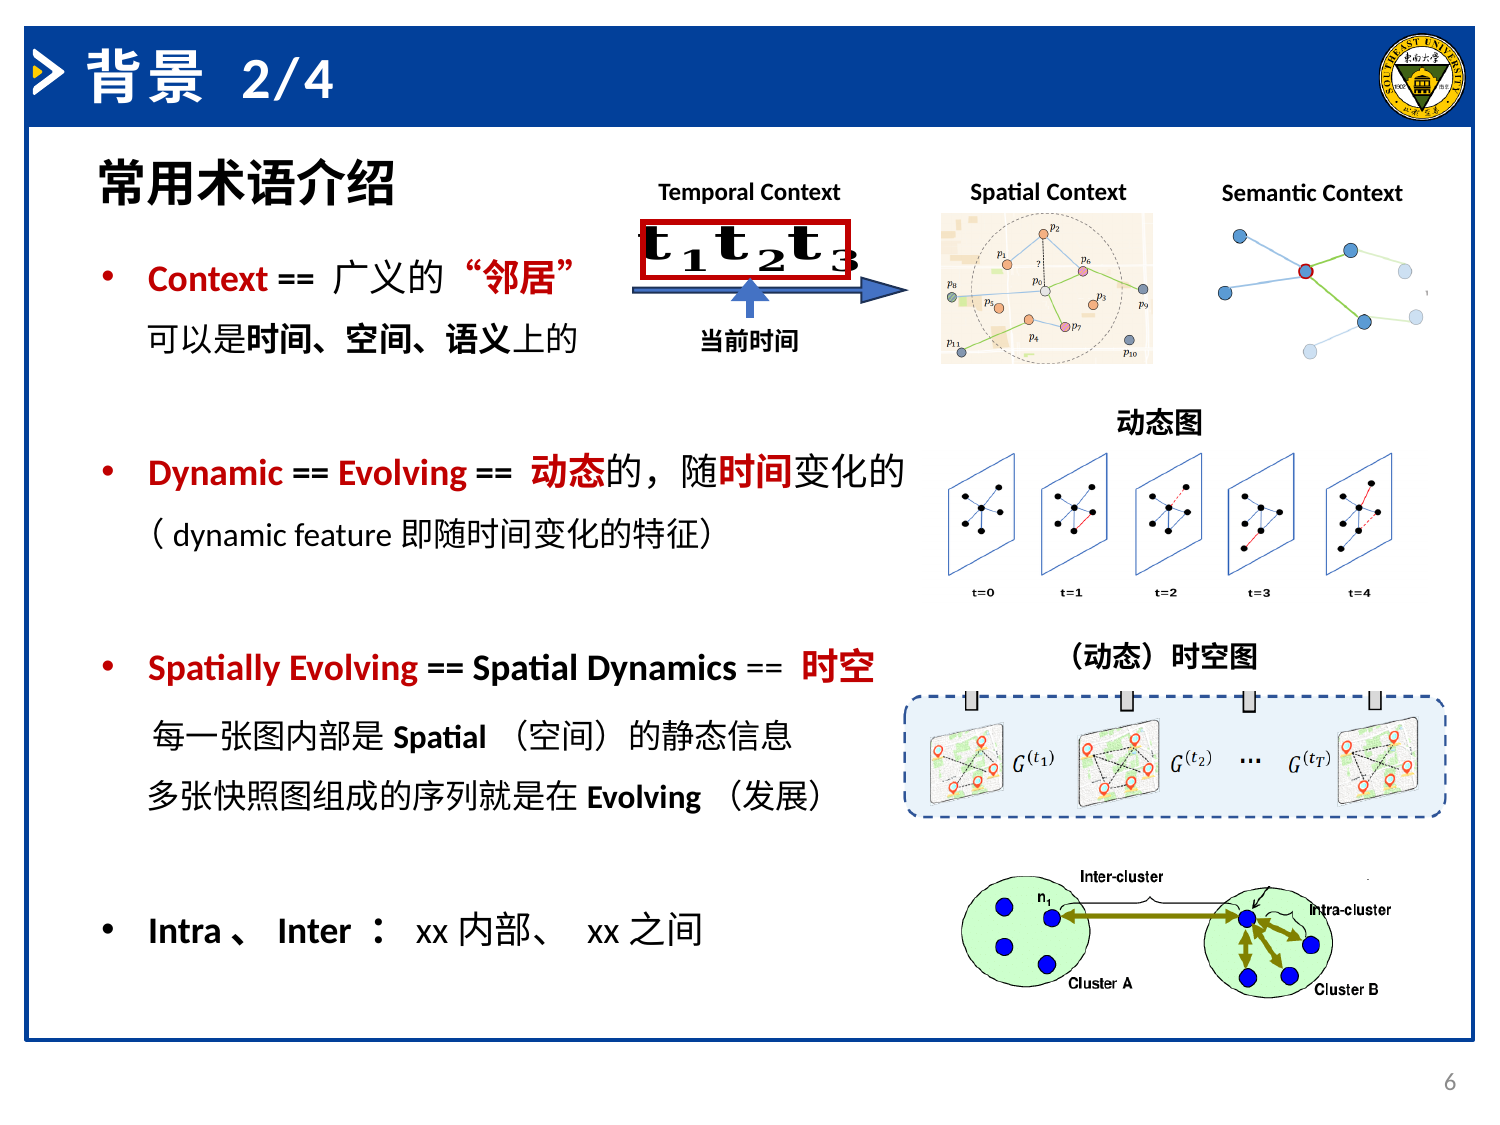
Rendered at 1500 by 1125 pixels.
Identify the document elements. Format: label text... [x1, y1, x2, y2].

picture [922, 444, 1428, 605]
text_box Context == 广义的“邻居” 可以是时间、空间、语义上的 Dynamic == Evolving == 动态的，随时间变化的 （dynamic feature即随时间变化的特征） Spatially Evolving == Spatial Dynamics == 时空 每一张图内部是Spatial（空间）的静态信息 多张快照图组成的序列就是在Evolving（发展） Intra、Inter ：xx内部、 xx之间 [86, 223, 921, 958]
text_box [632, 286, 742, 294]
picture [941, 213, 1153, 364]
slide_number 6 [1382, 1051, 1472, 1111]
text_box 动态图 [1101, 396, 1249, 444]
text_box 背景 2/4 [70, 32, 605, 118]
picture [961, 856, 1394, 1003]
picture [1378, 33, 1467, 121]
text_box Temporal Context [643, 168, 857, 214]
picture [900, 691, 1451, 821]
picture [1213, 219, 1428, 362]
text_box 当前时间 [685, 318, 816, 364]
text_box Semantic Context [1207, 168, 1419, 214]
text_box [642, 221, 849, 279]
text_box Spatial Context [955, 168, 1143, 213]
text_box 常用术语介绍 [81, 143, 412, 219]
text_box （动态）时空图 [1039, 631, 1290, 681]
text_box [758, 276, 910, 304]
